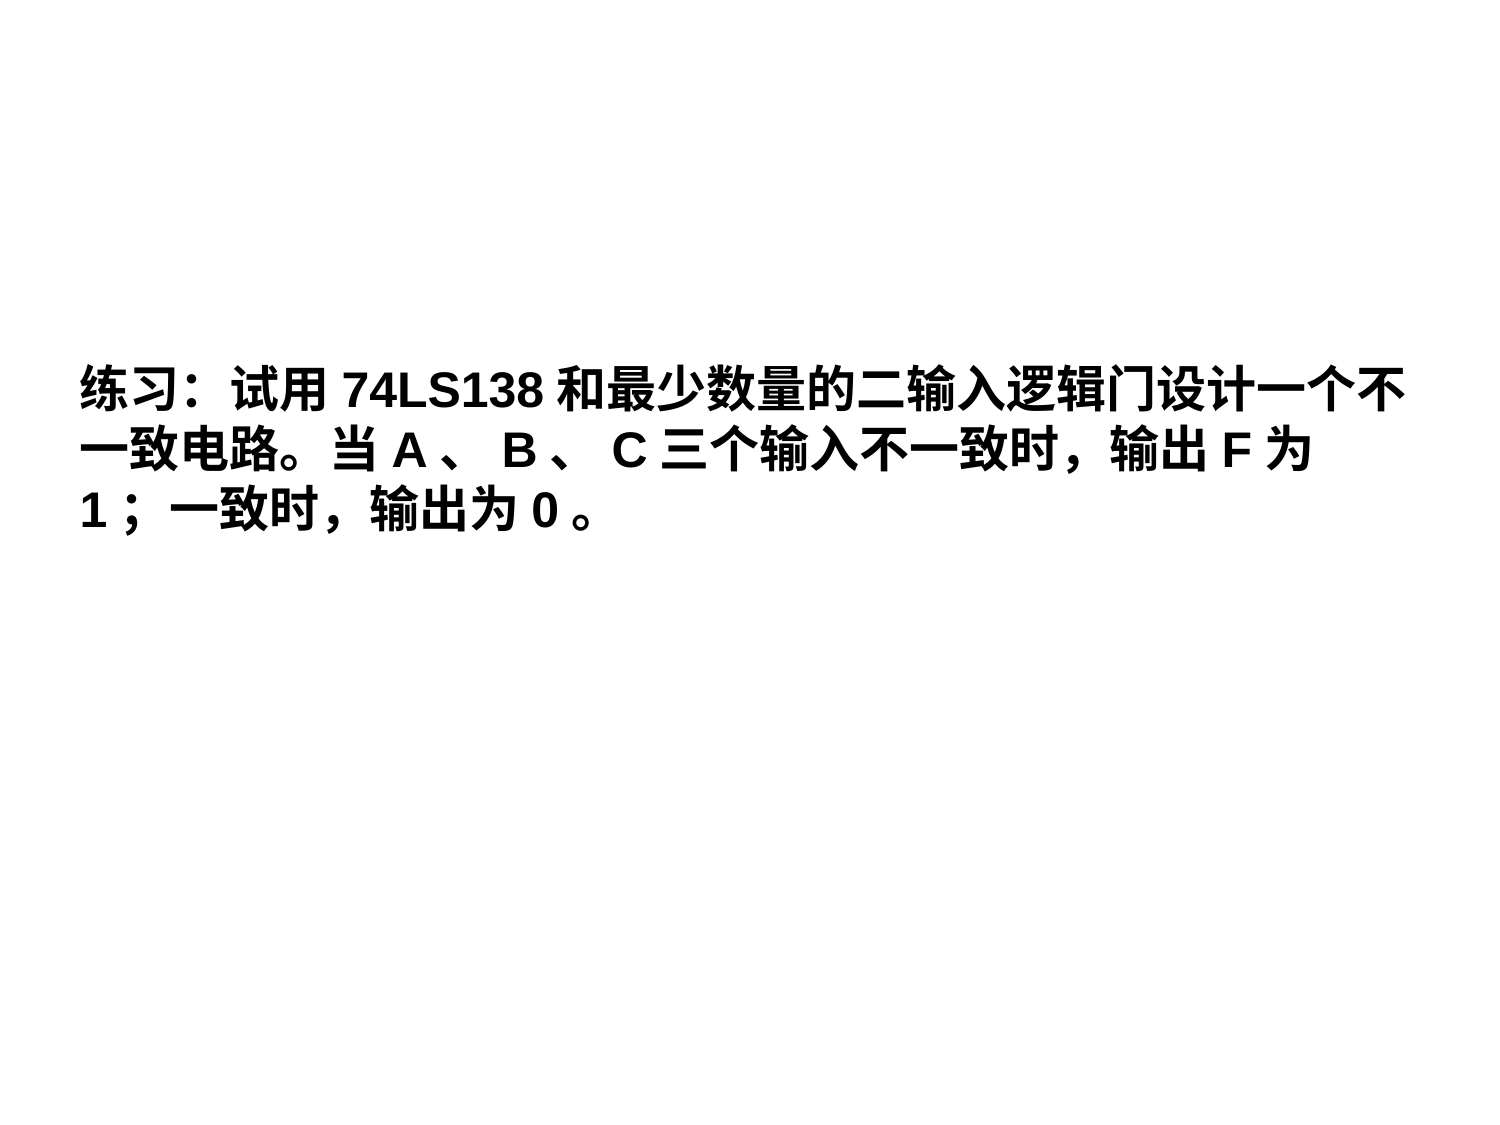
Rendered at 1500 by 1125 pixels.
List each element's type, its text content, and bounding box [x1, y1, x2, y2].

text_box 练习：试用74LS138和最少数量的二输入逻辑门设计一个不一致电路。当A、B、C三个输入不一致时，输出F为1；一致时，输出为0。 [64, 349, 1424, 545]
